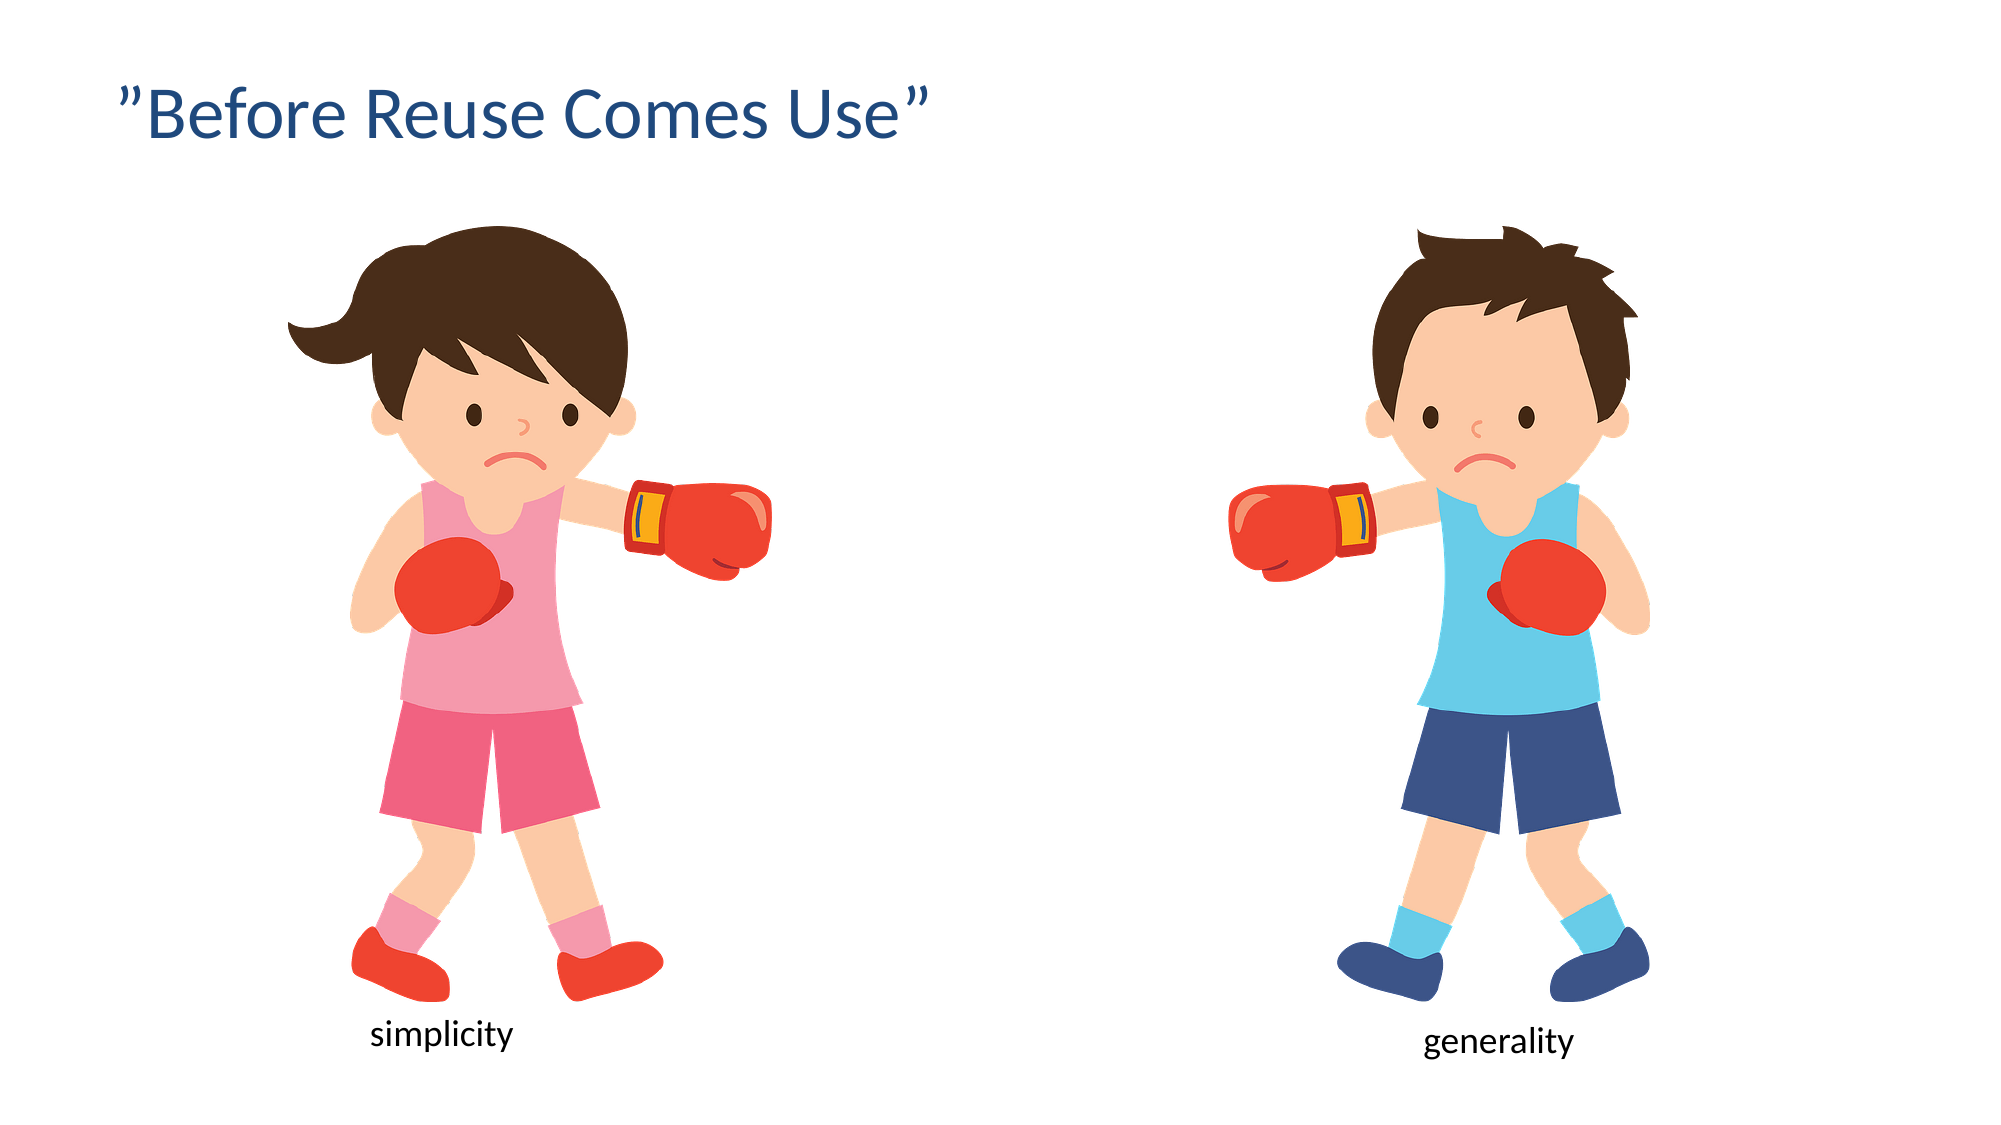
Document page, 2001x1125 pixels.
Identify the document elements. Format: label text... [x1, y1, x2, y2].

text_box generality [1408, 1011, 1590, 1069]
title ”Before Reuse Comes Use” [99, 45, 1900, 172]
picture [287, 226, 772, 1003]
picture [1228, 226, 1650, 1003]
text_box simplicity [355, 1011, 529, 1062]
